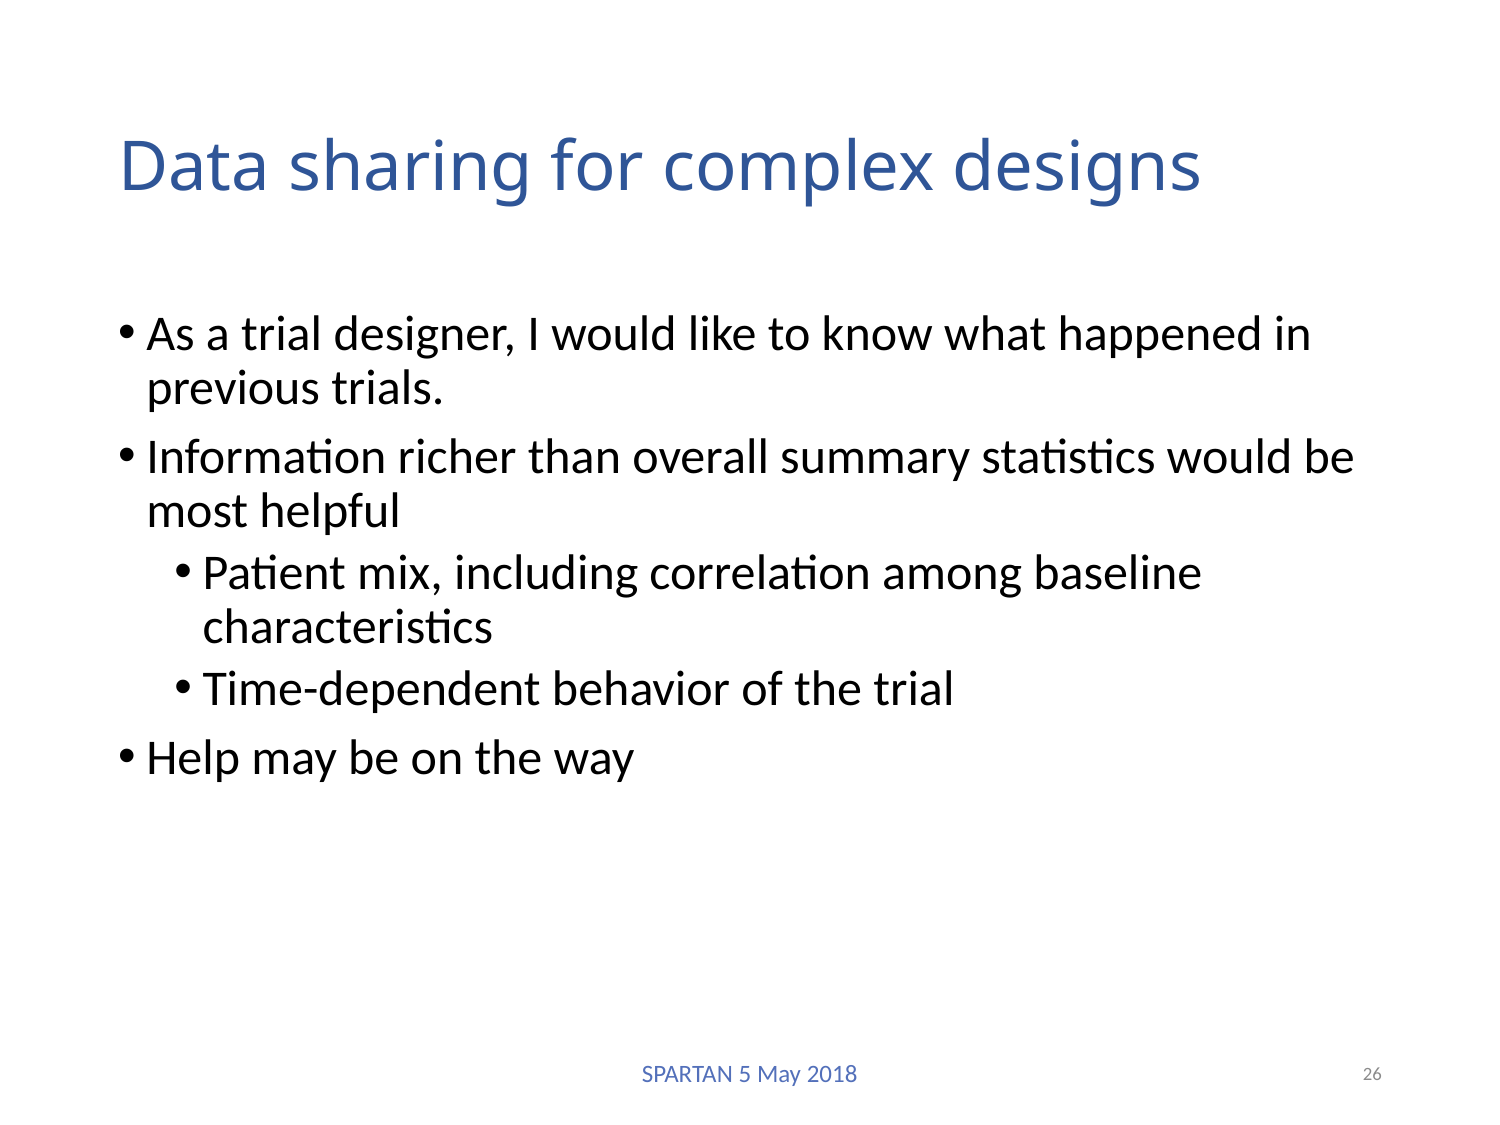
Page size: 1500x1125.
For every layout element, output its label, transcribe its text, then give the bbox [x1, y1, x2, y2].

title Data sharing for complex designs [103, 59, 1397, 278]
footer SPARTAN 5 May 2018 [496, 1042, 1004, 1103]
list As a trial designer, I would like to know what happened in previous trials. Information richer than overall summary statistics would be most helpful Patient mix, including correlation among baseline characteristics Time-dependent behavior of the trial Help may be on the way [103, 299, 1397, 1014]
slide_number 26 [1059, 1042, 1397, 1103]
